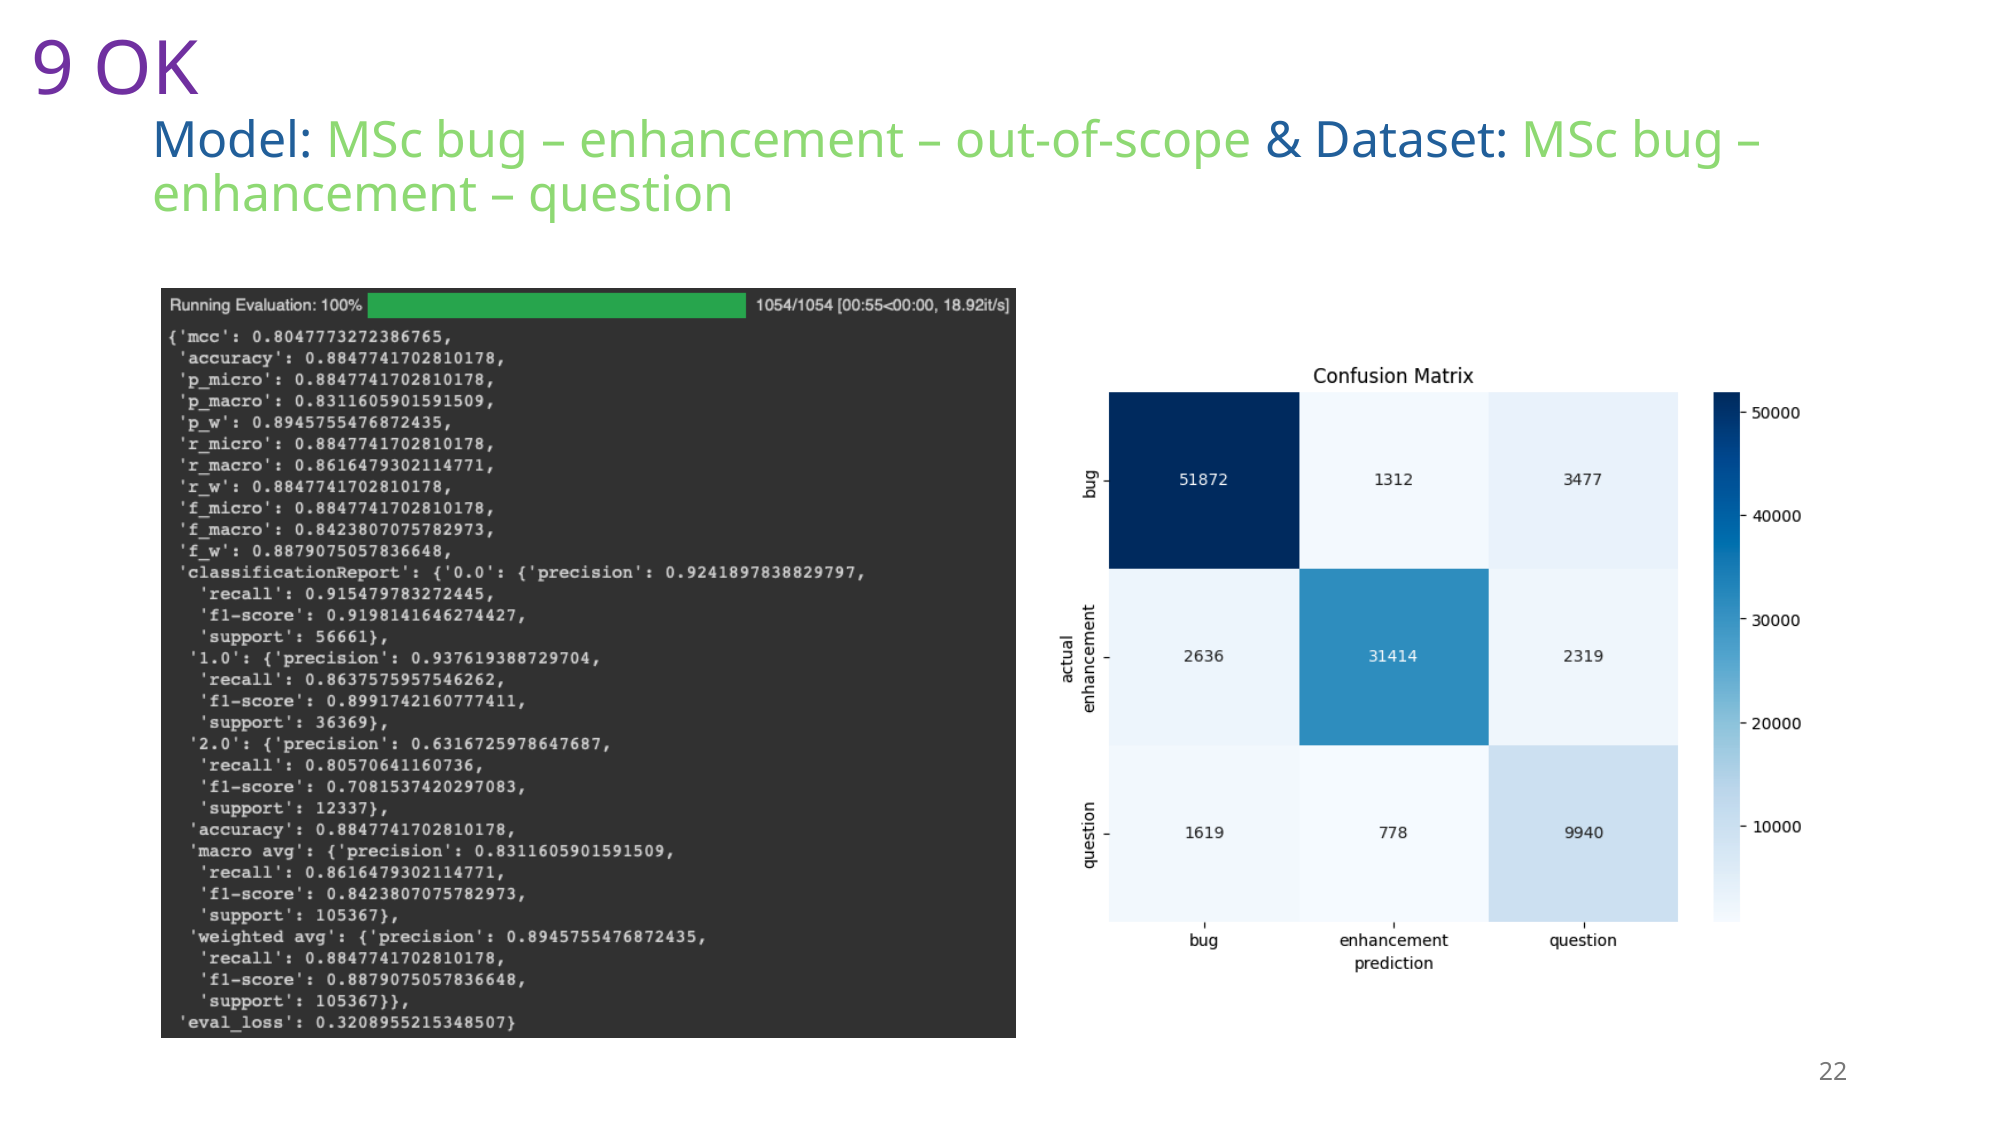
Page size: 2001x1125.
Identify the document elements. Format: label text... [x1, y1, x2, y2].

text_box Model: MSc bug – enhancement – out-of-scope & Dataset: MSc bug – enhancement – question [137, 59, 2000, 278]
picture [1053, 359, 1810, 978]
picture [160, 288, 1017, 1039]
text_box 9 OK [16, 12, 336, 118]
slide_number 21 [1412, 1042, 1863, 1103]
